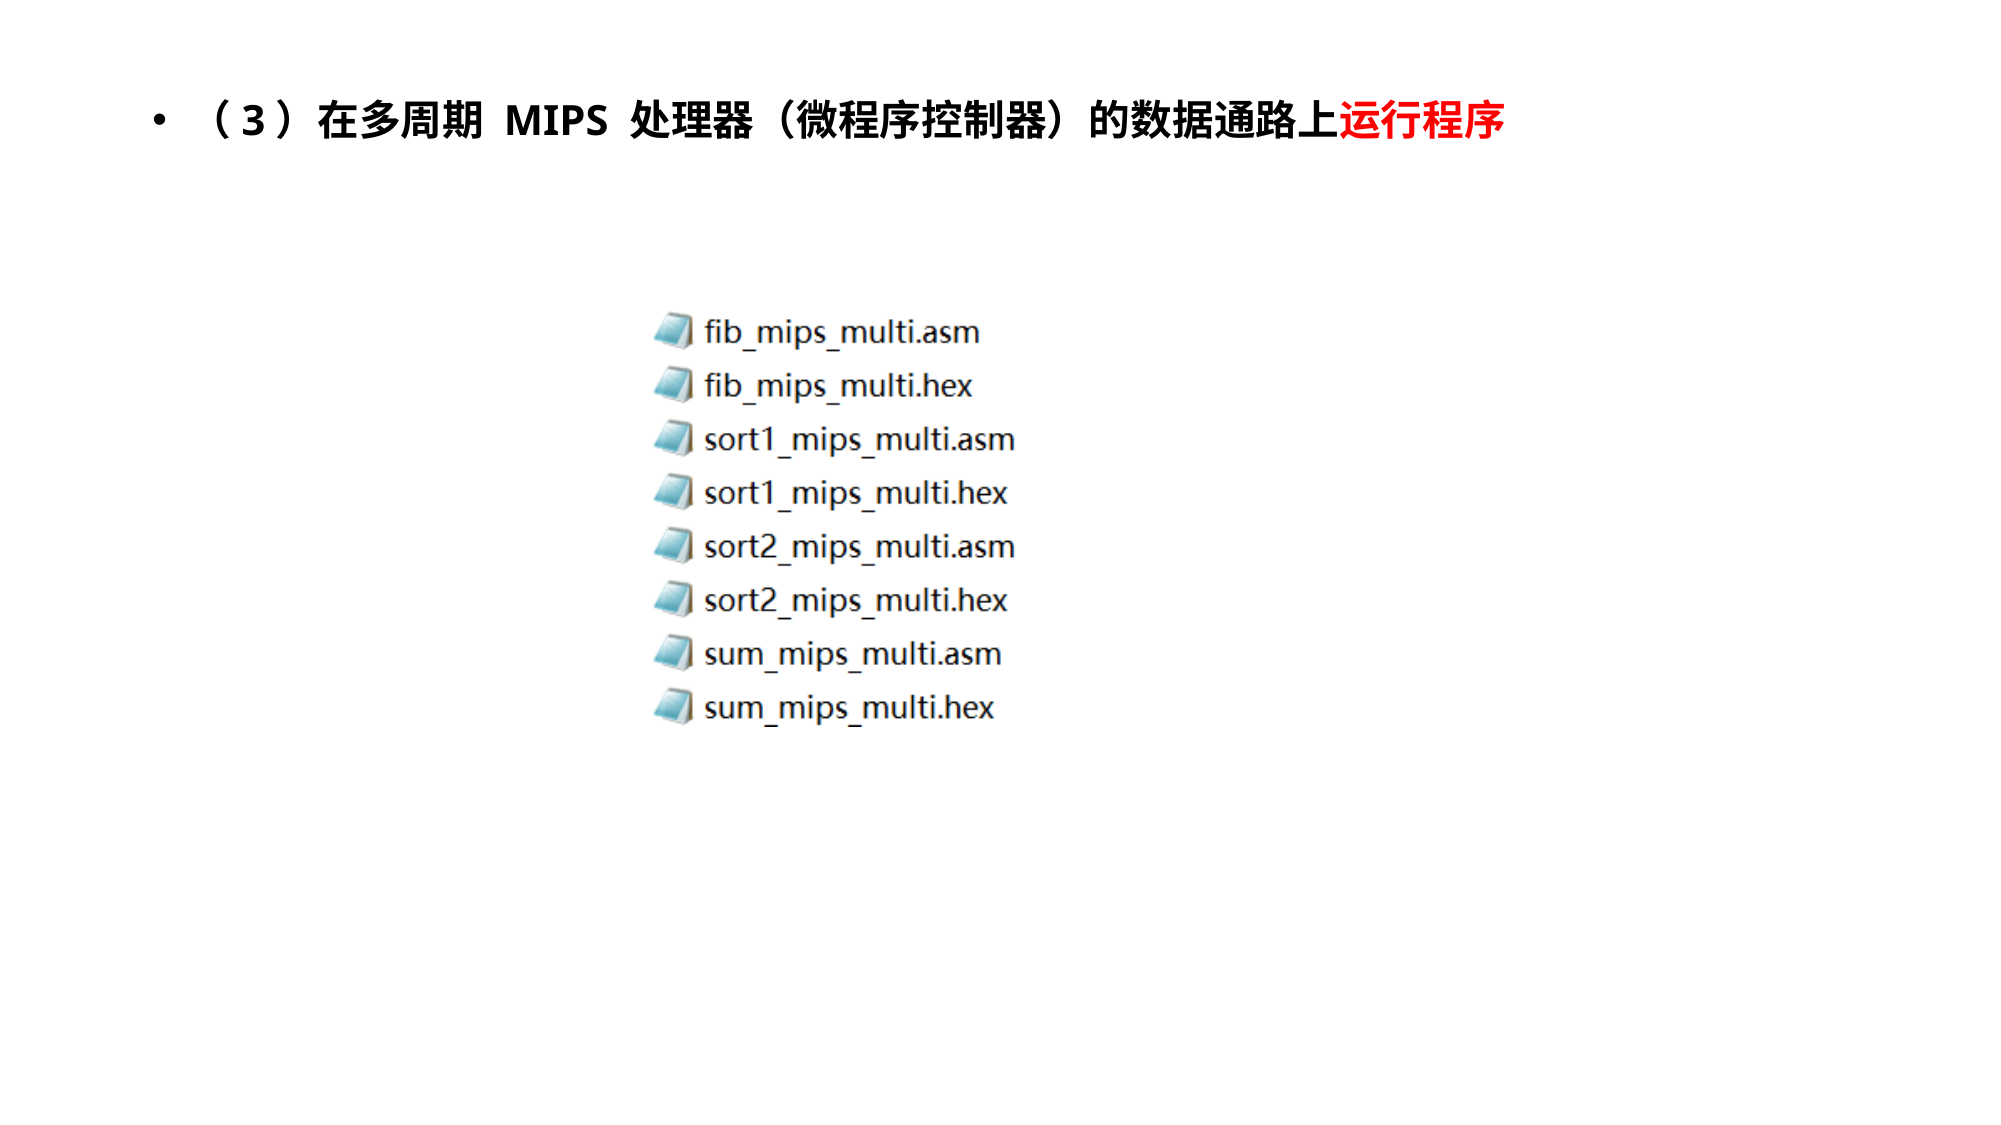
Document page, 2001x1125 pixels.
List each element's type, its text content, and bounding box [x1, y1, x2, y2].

list （3）在多周期 MIPS 处理器（微程序控制器）的数据通路上运行程序 [137, 91, 1863, 1066]
picture [624, 308, 1026, 727]
